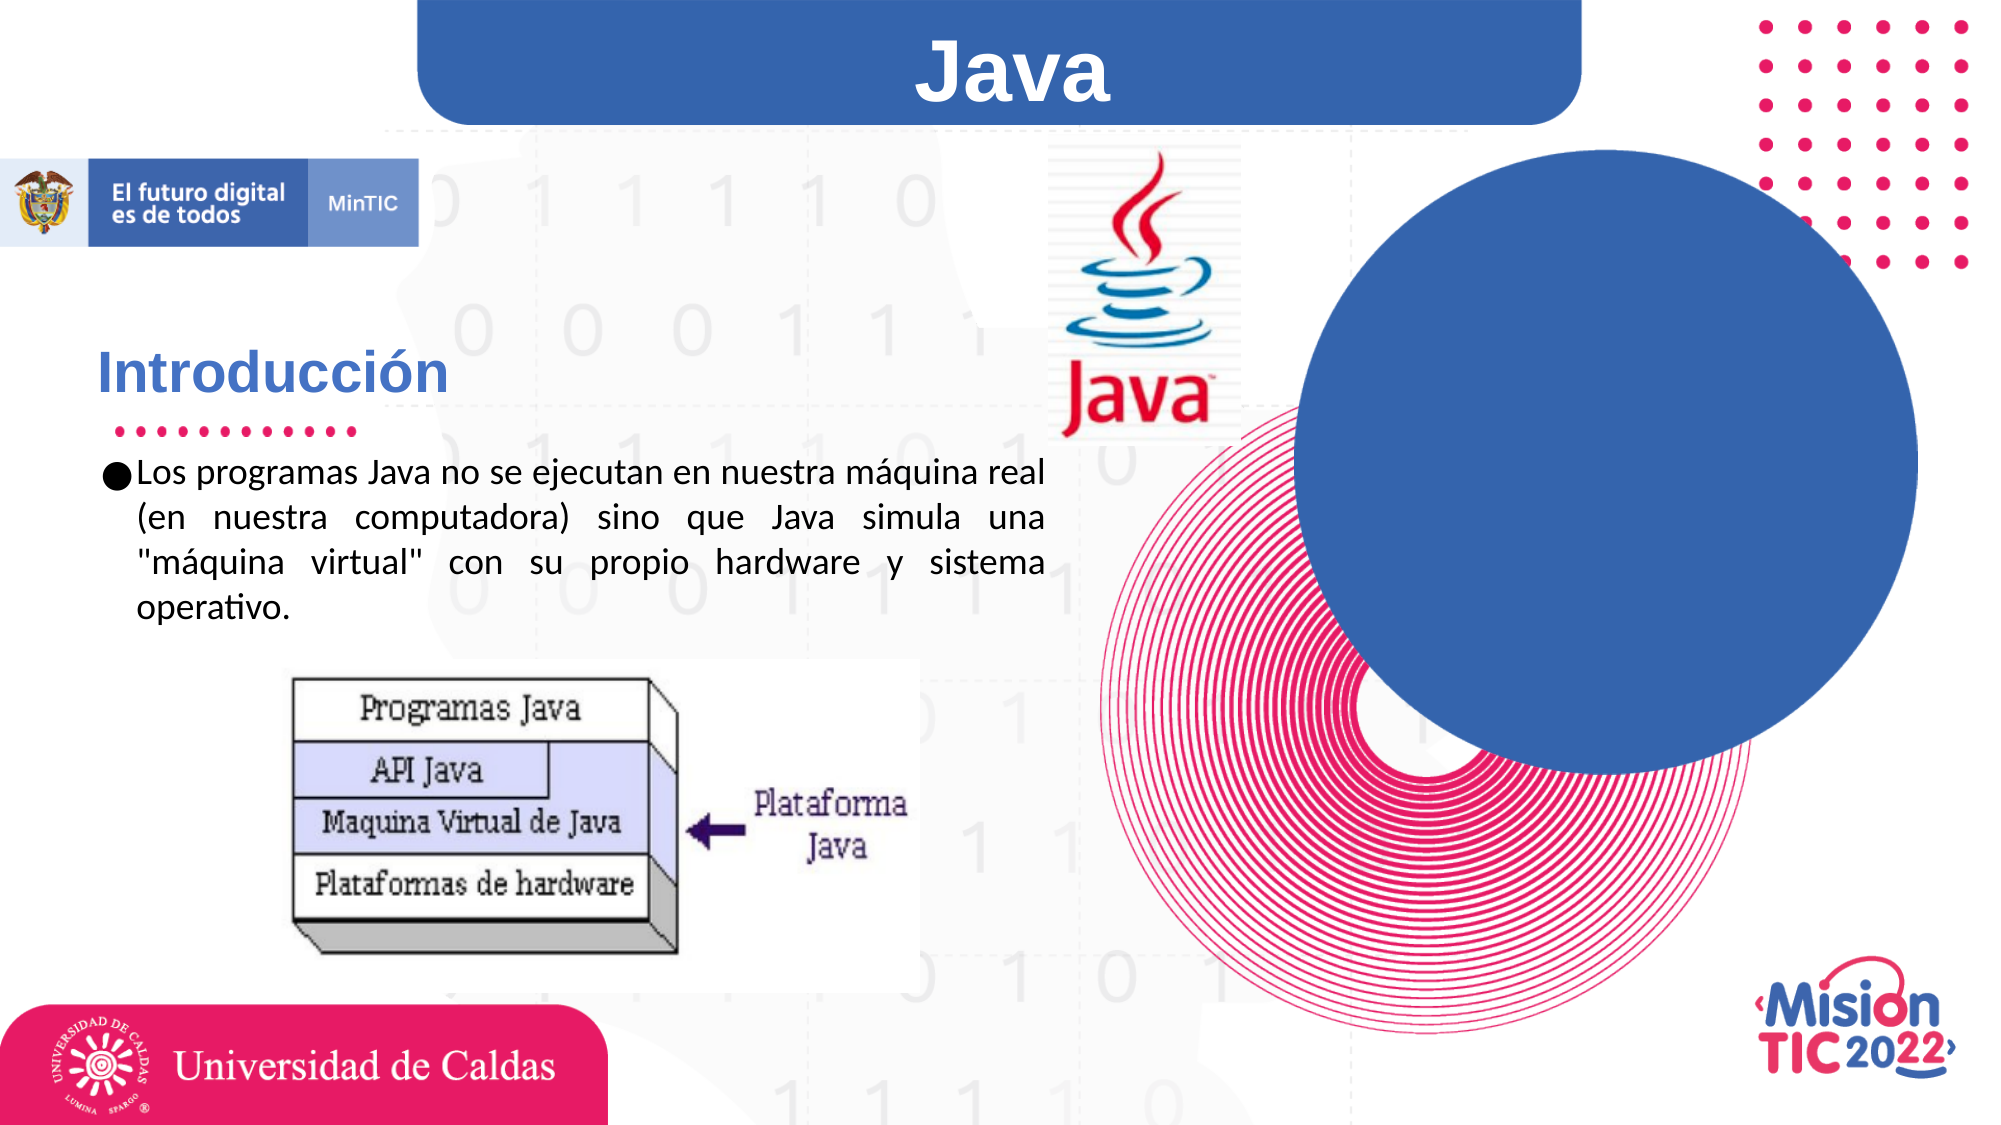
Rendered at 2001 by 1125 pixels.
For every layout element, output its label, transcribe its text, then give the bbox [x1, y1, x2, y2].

text_box Introducción [82, 318, 979, 430]
text_box Los programas Java no se ejecutan en nuestra máquina real (en nuestra computadora) sino que Java simula una "máquina virtual" con su propio hardware y sistema operativo. [86, 439, 1062, 680]
picture [0, 0, 2000, 1125]
text_box Java [564, 17, 1461, 128]
